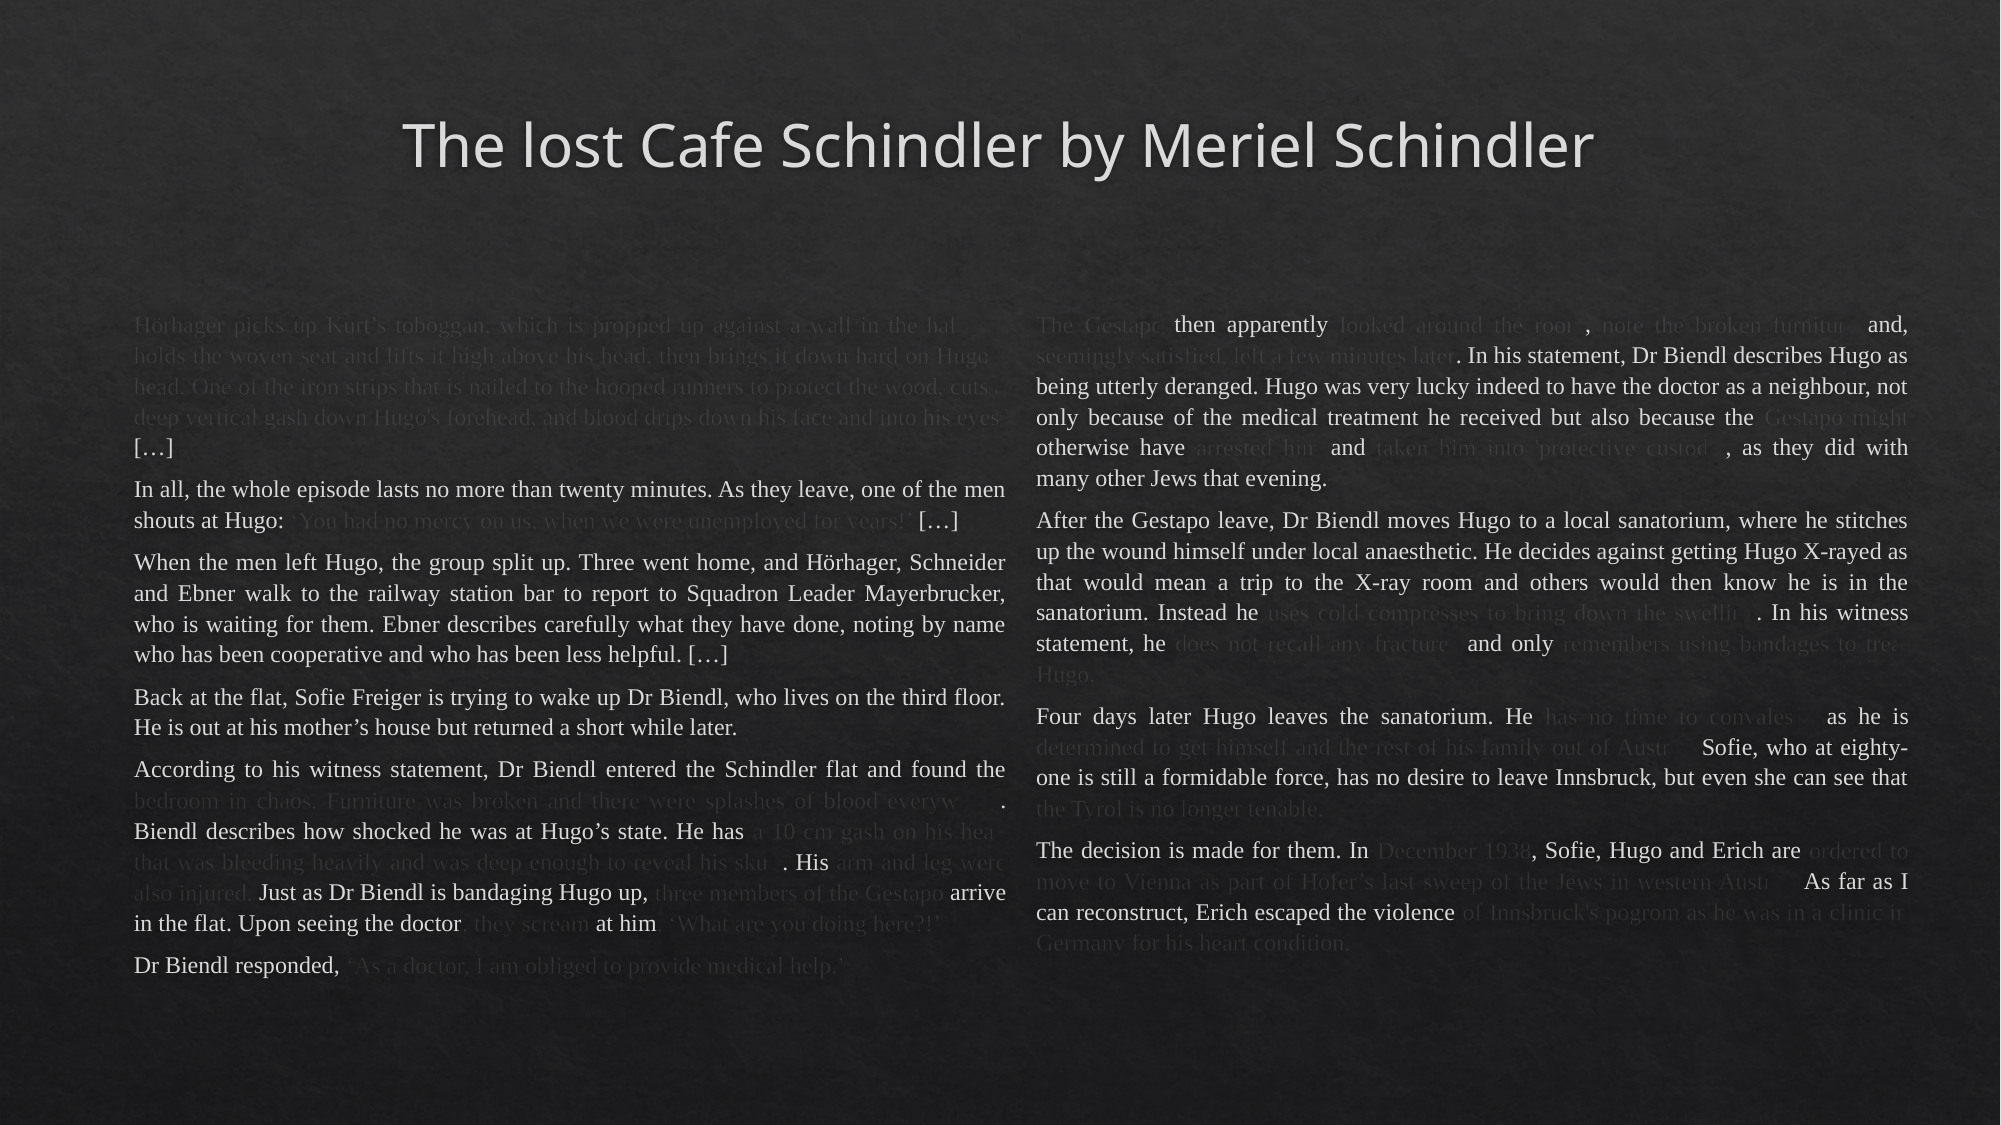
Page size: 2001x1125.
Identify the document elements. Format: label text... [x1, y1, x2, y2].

title The lost Cafe Schindler by Meriel Schindler [149, 99, 1849, 260]
list Hörhager picks up Kurt’s toboggan, which is propped up against a wall in the hall. He holds the woven seat and lifts it high above his head, then brings it down hard on Hugo’s head. One of the iron strips that is nailed to the hooped runners to protect the wood, cuts a deep vertical gash down Hugo's forehead, and blood drips down his face and into his eyes. […] In all, the whole episode lasts no more than twenty minutes. As they leave, one of the men shouts at Hugo: ‘You had no mercy on us, when we were unemployed for years!’ […] When the men left Hugo, the group split up. Three went home, and Hörhager, Schneider and Ebner walk to the railway station bar to report to Squadron Leader Mayerbrucker, who is waiting for them. Ebner describes carefully what they have done, noting by name who has been cooperative and who has been less helpful. […] Back at the flat, Sofie Freiger is trying to wake up Dr Biendl, who lives on the third floor. He is out at his mother’s house but returned a short while later. According to his witness statement, Dr Biendl entered the Schindler flat and found the bedroom in chaos. Furniture was broken and there were splashes of blood everywhere. Biendl describes how shocked he was at Hugo’s state. He has a 10 cm gash on his head that was bleeding heavily and was deep enough to reveal his skull. His arm and leg were also injured. Just as Dr Biendl is bandaging Hugo up, three members of the Gestapo arrive in the flat. Upon seeing the doctor, they scream at him, ‘What are you doing here?!’ Dr Biendl responded, ‘As a doctor, I am obliged to provide medical help.’ The Gestapo then apparently looked around the room, note the broken furniture and, seemingly satisfied, left a few minutes later. In his statement, Dr Biendl describes Hugo as being utterly deranged. Hugo was very lucky indeed to have the doctor as a neighbour, not only because of the medical treatment he received but also because the Gestapo might otherwise have arrested him and taken him into 'protective custody', as they did with many other Jews that evening. After the Gestapo leave, Dr Biendl moves Hugo to a local sanatorium, where he stitches up the wound himself under local anaesthetic. He decides against getting Hugo X-rayed as that would mean a trip to the X-ray room and others would then know he is in the sanatorium. Instead he uses cold compresses to bring down the swelling. In his witness statement, he does not recall any fractures and only remembers using bandages to treat Hugo. Four days later Hugo leaves the sanatorium. He has no time to convalesce as he is determined to get himself and the rest of his family out of Austria. Sofie, who at eighty-one is still a formidable force, has no desire to leave Innsbruck, but even she can see that the Tyrol is no longer tenable. The decision is made for them. In December 1938, Sofie, Hugo and Erich are ordered to move to Vienna as part of Hofer’s last sweep of the Jews in western Austria. As far as I can reconstruct, Erich escaped the violence of Innsbruck's pogrom as he was in a clinic in Germany for his heart condition. [118, 299, 1924, 1014]
